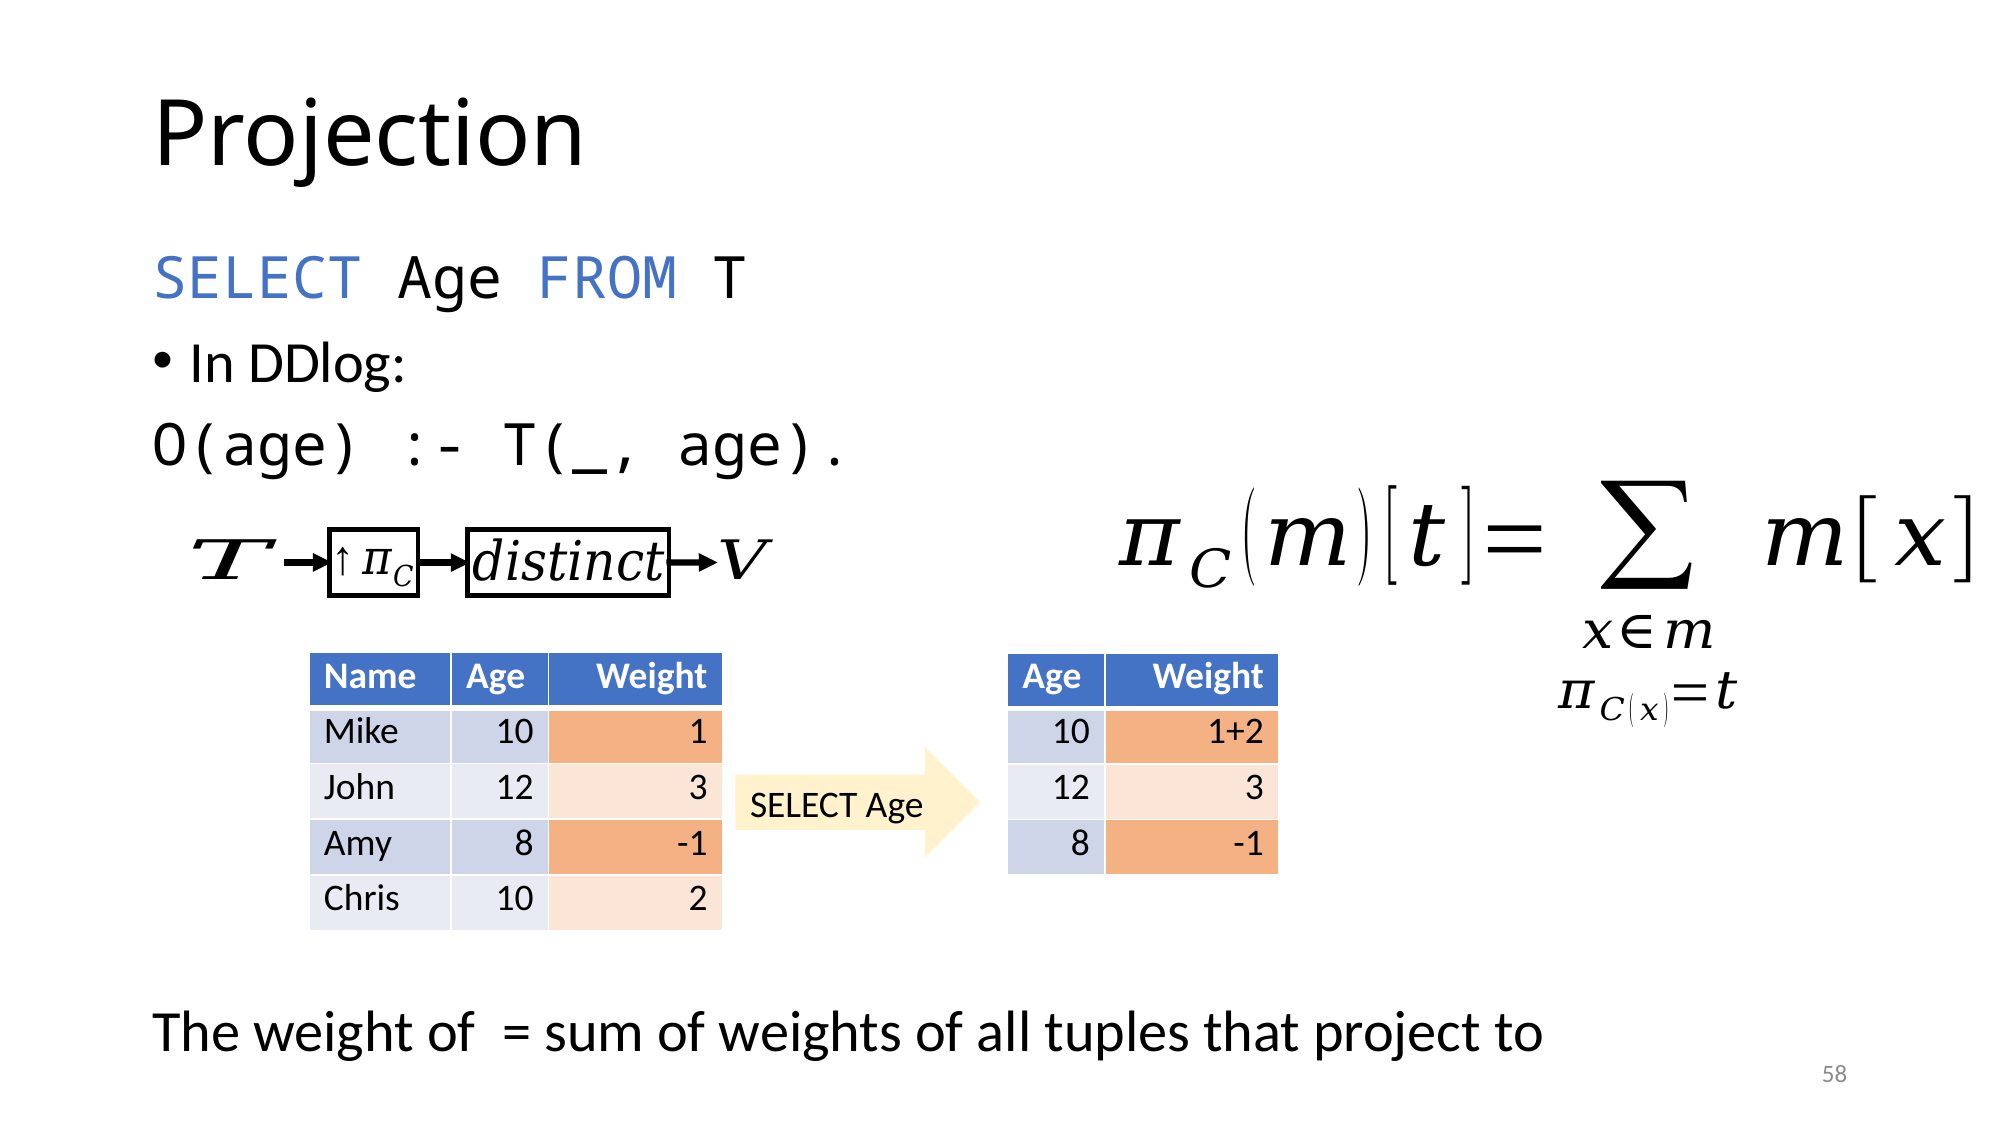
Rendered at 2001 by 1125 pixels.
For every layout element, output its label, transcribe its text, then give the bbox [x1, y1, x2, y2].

table_cell 10 [1008, 711, 1104, 763]
table_cell 8 [452, 820, 548, 874]
table_header Age [452, 653, 548, 705]
table_cell 12 [1008, 765, 1104, 819]
slide_number 58 [1798, 1042, 1863, 1103]
table_cell -1 [1106, 820, 1278, 874]
table_header Weight [549, 653, 722, 705]
table_cell 8 [1008, 820, 1104, 874]
table_header Age [1008, 654, 1104, 706]
table_cell -1 [549, 820, 722, 874]
title Projection [137, 59, 1863, 212]
table_cell Mike [310, 711, 450, 763]
table_cell Amy [310, 820, 450, 874]
table_cell 1 [549, 711, 722, 763]
table_cell 1+2 [1106, 711, 1278, 763]
text_box SELECT Age [734, 744, 982, 861]
table_cell 10 [452, 876, 548, 930]
table_cell 3 [1106, 765, 1278, 819]
table_cell 10 [452, 711, 548, 763]
table_cell 12 [452, 764, 548, 818]
table_cell Chris [310, 876, 450, 930]
table_cell 3 [549, 764, 722, 818]
table_header Name [310, 653, 450, 705]
table_cell 2 [549, 876, 722, 930]
table_header Weight [1106, 654, 1278, 706]
table_cell John [310, 764, 450, 818]
